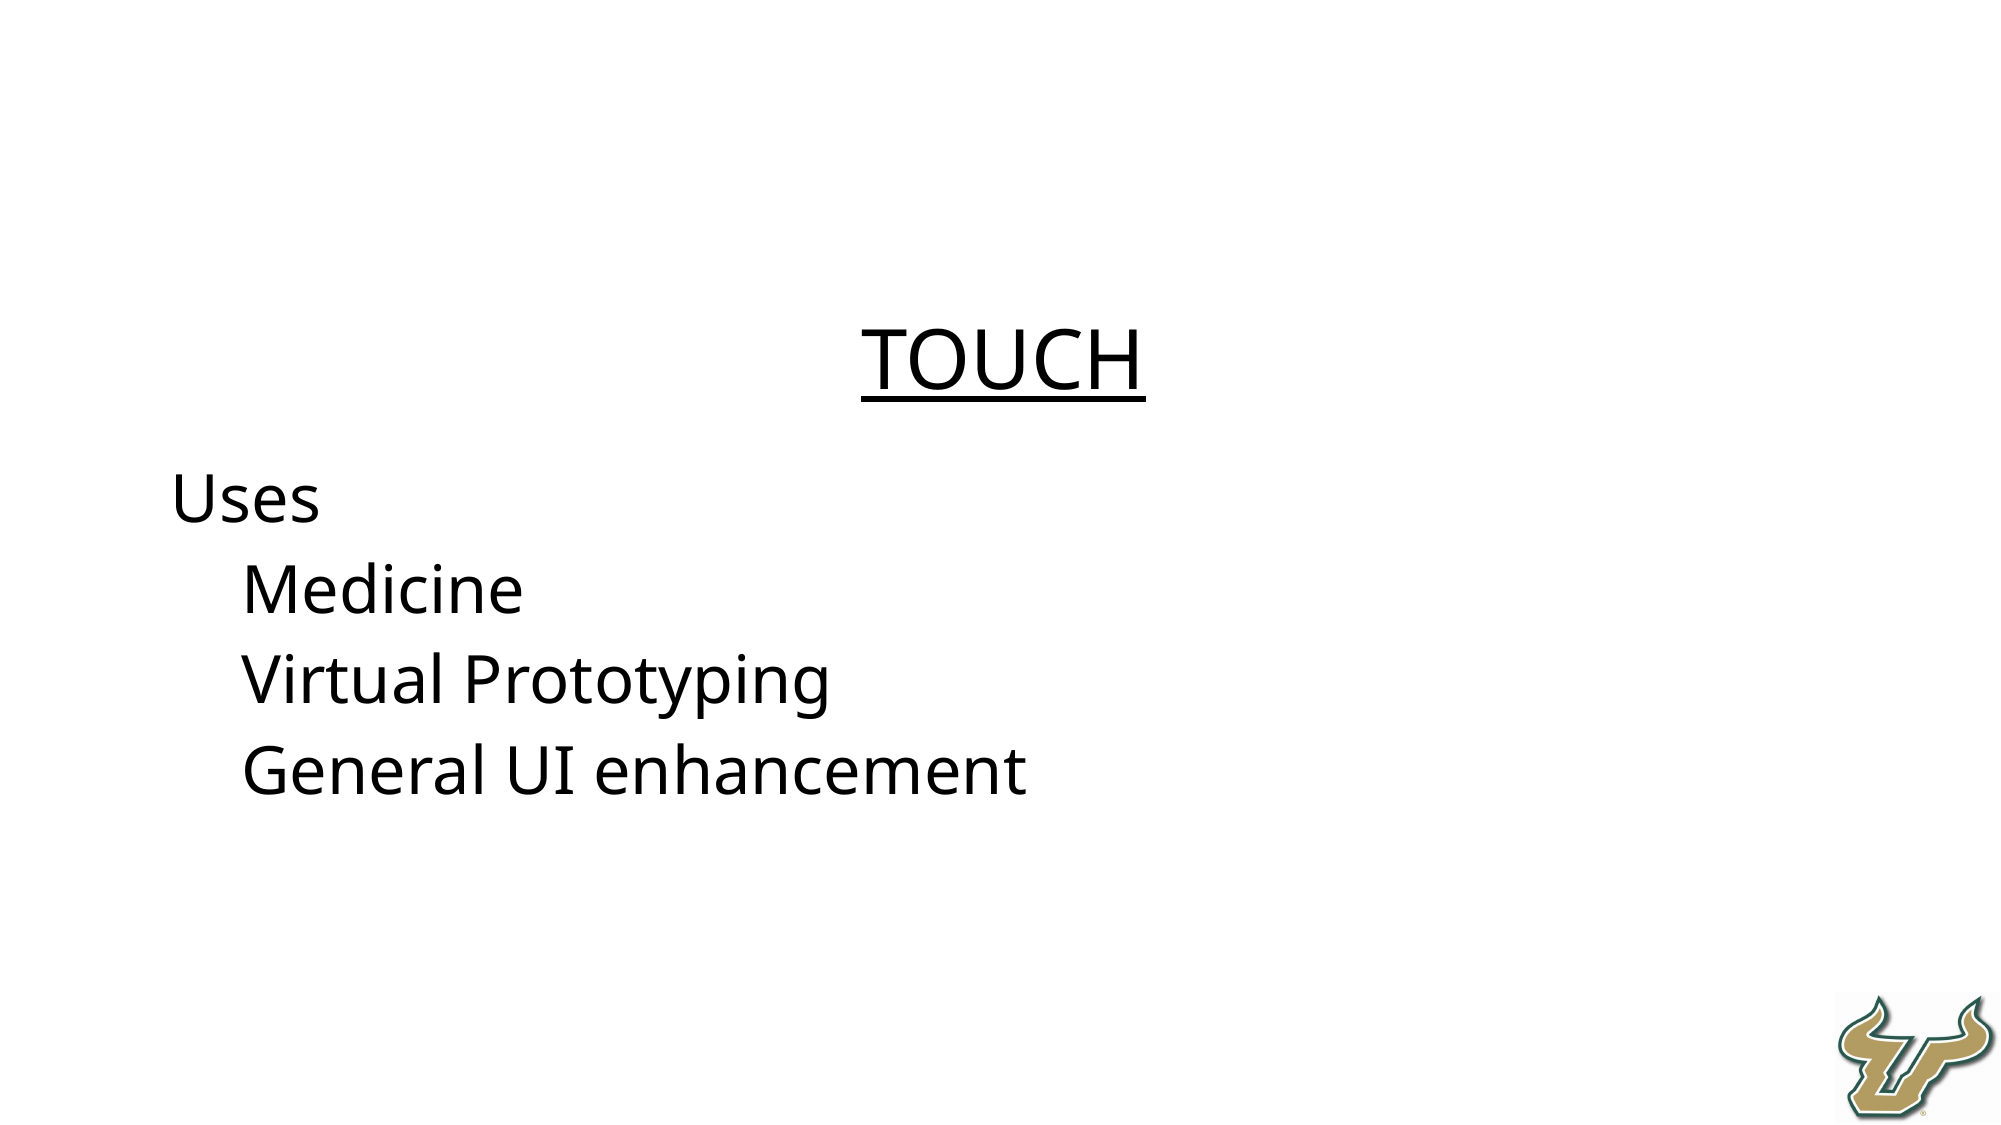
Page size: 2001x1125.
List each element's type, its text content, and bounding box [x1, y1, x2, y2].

picture [1835, 992, 2000, 1124]
list Touch Uses Medicine Virtual Prototyping General UI enhancement [150, 135, 1850, 990]
